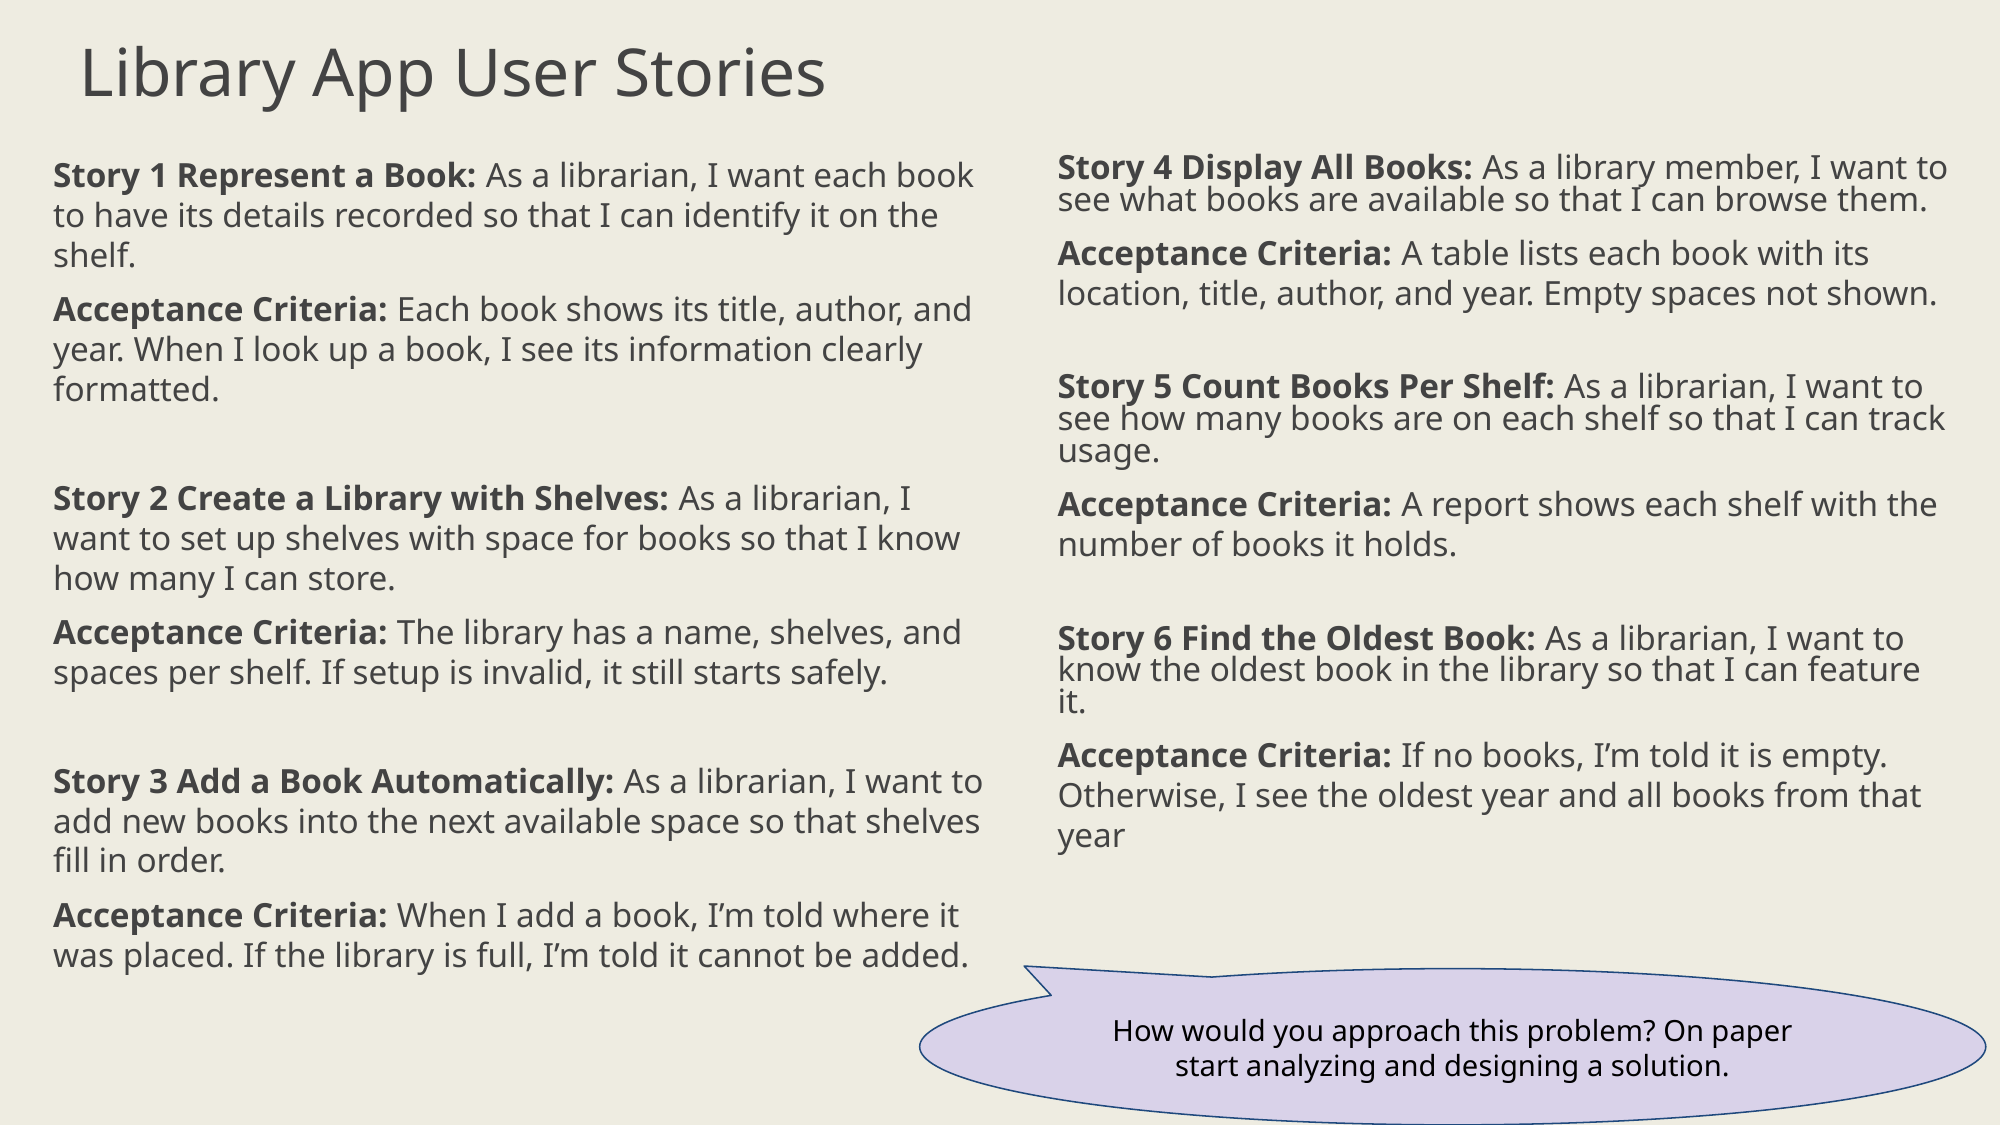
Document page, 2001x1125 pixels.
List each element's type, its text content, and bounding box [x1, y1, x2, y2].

list Story 1 Represent a Book: As a librarian, I want each book to have its details recorded so that I can identify it on the shelf. Acceptance Criteria: Each book shows its title, author, and year. When I look up a book, I see its information clearly formatted. Story 2 Create a Library with Shelves: As a librarian, I want to set up shelves with space for books so that I know how many I can store. Acceptance Criteria: The library has a name, shelves, and spaces per shelf. If setup is invalid, it still starts safely. Story 3 Add a Book Automatically: As a librarian, I want to add new books into the next available space so that shelves fill in order. Acceptance Criteria: When I add a book, I’m told where it was placed. If the library is full, I’m told it cannot be added. [33, 144, 1014, 1068]
list Story 4 Display All Books: As a library member, I want to see what books are available so that I can browse them. Acceptance Criteria: A table lists each book with its location, title, author, and year. Empty spaces not shown. Story 5 Count Books Per Shelf: As a librarian, I want to see how many books are on each shelf so that I can track usage. Acceptance Criteria: A report shows each shelf with the number of books it holds. Story 6 Find the Oldest Book: As a librarian, I want to know the oldest book in the library so that I can feature it. Acceptance Criteria: If no books, I’m told it is empty. Otherwise, I see the oldest year and all books from that year [1037, 144, 1975, 1030]
title Library App User Stories [59, 20, 1860, 121]
text_box How would you approach this problem? On paper start analyzing and designing a solution. [919, 966, 1986, 1125]
